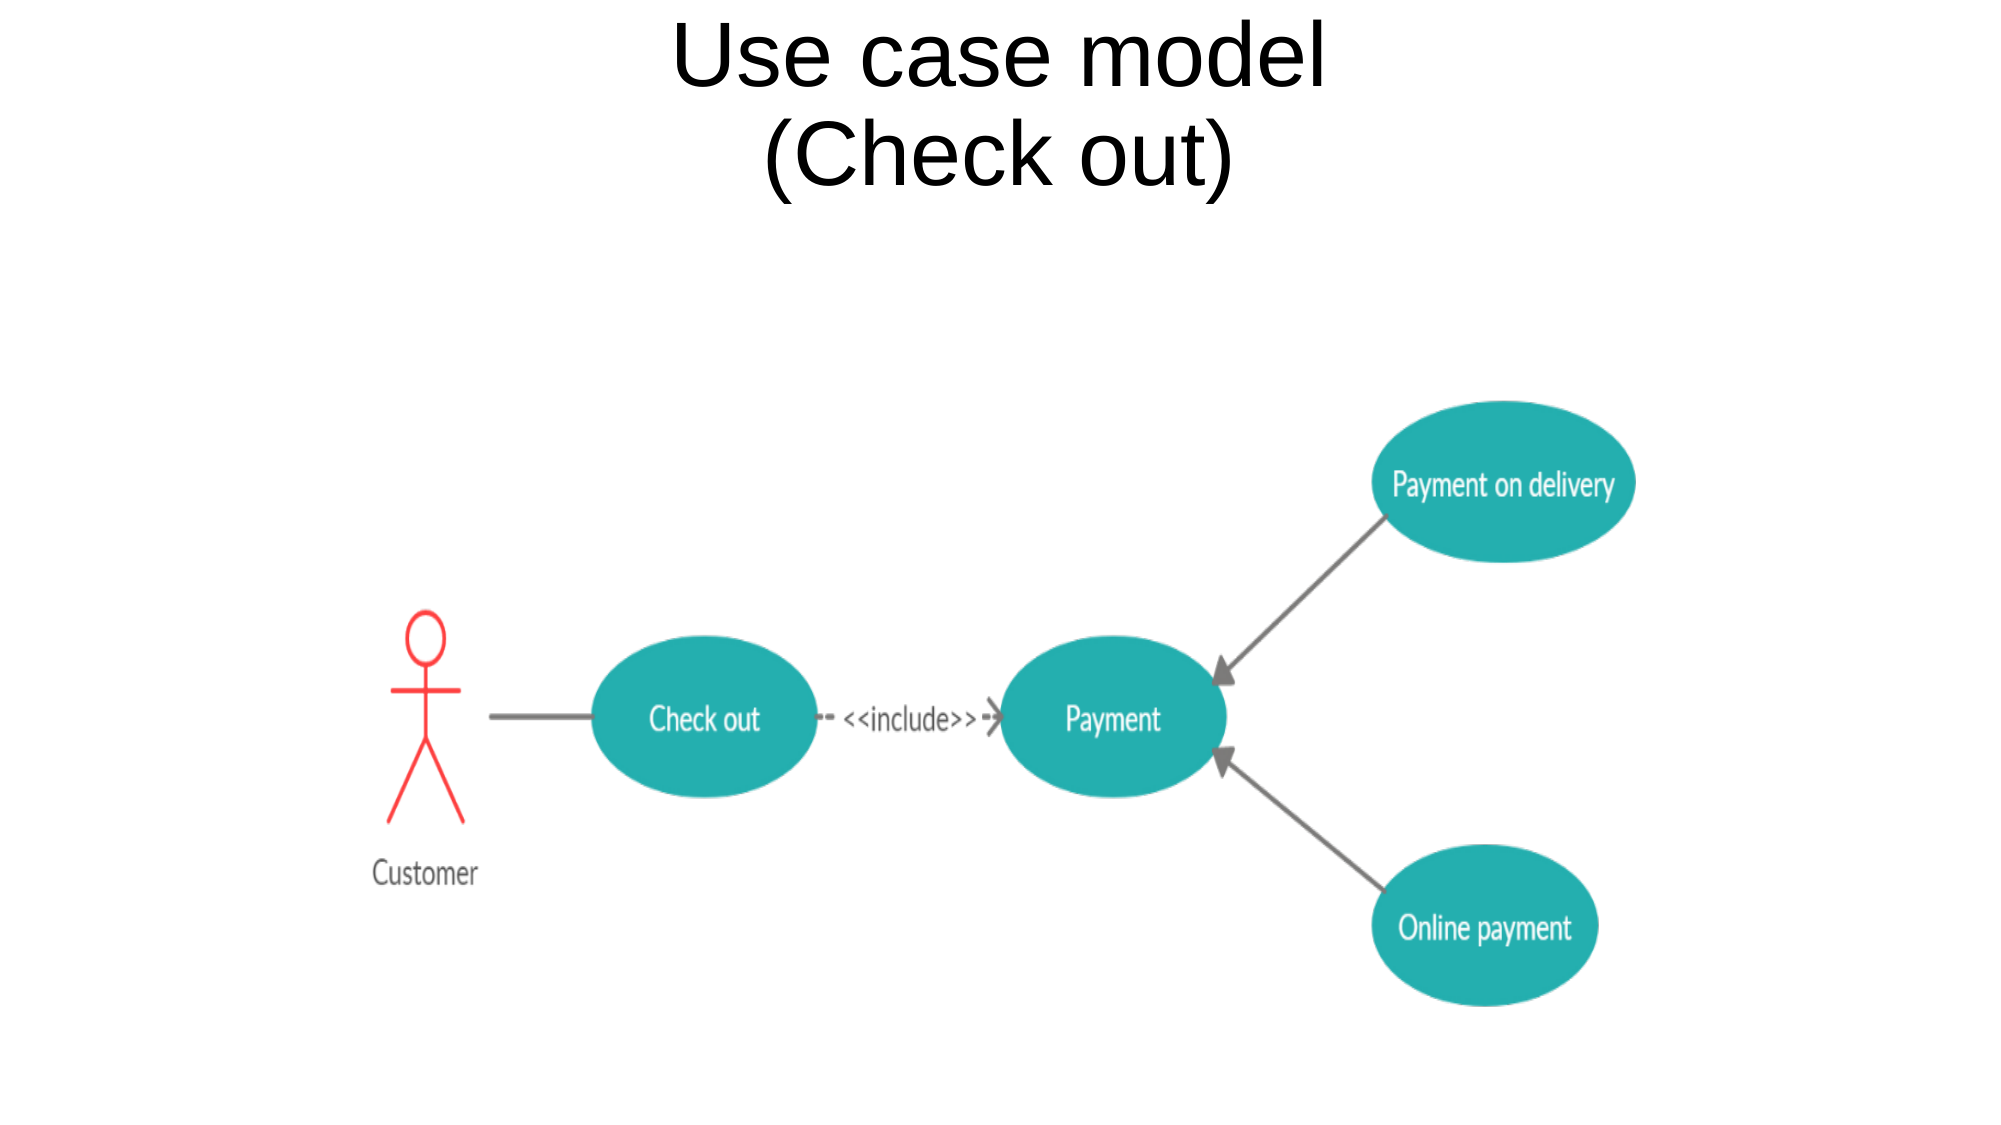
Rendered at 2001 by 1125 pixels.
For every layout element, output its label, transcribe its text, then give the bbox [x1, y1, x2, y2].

title Use case model (Check out) [438, 0, 1562, 134]
picture [94, 134, 1750, 1027]
